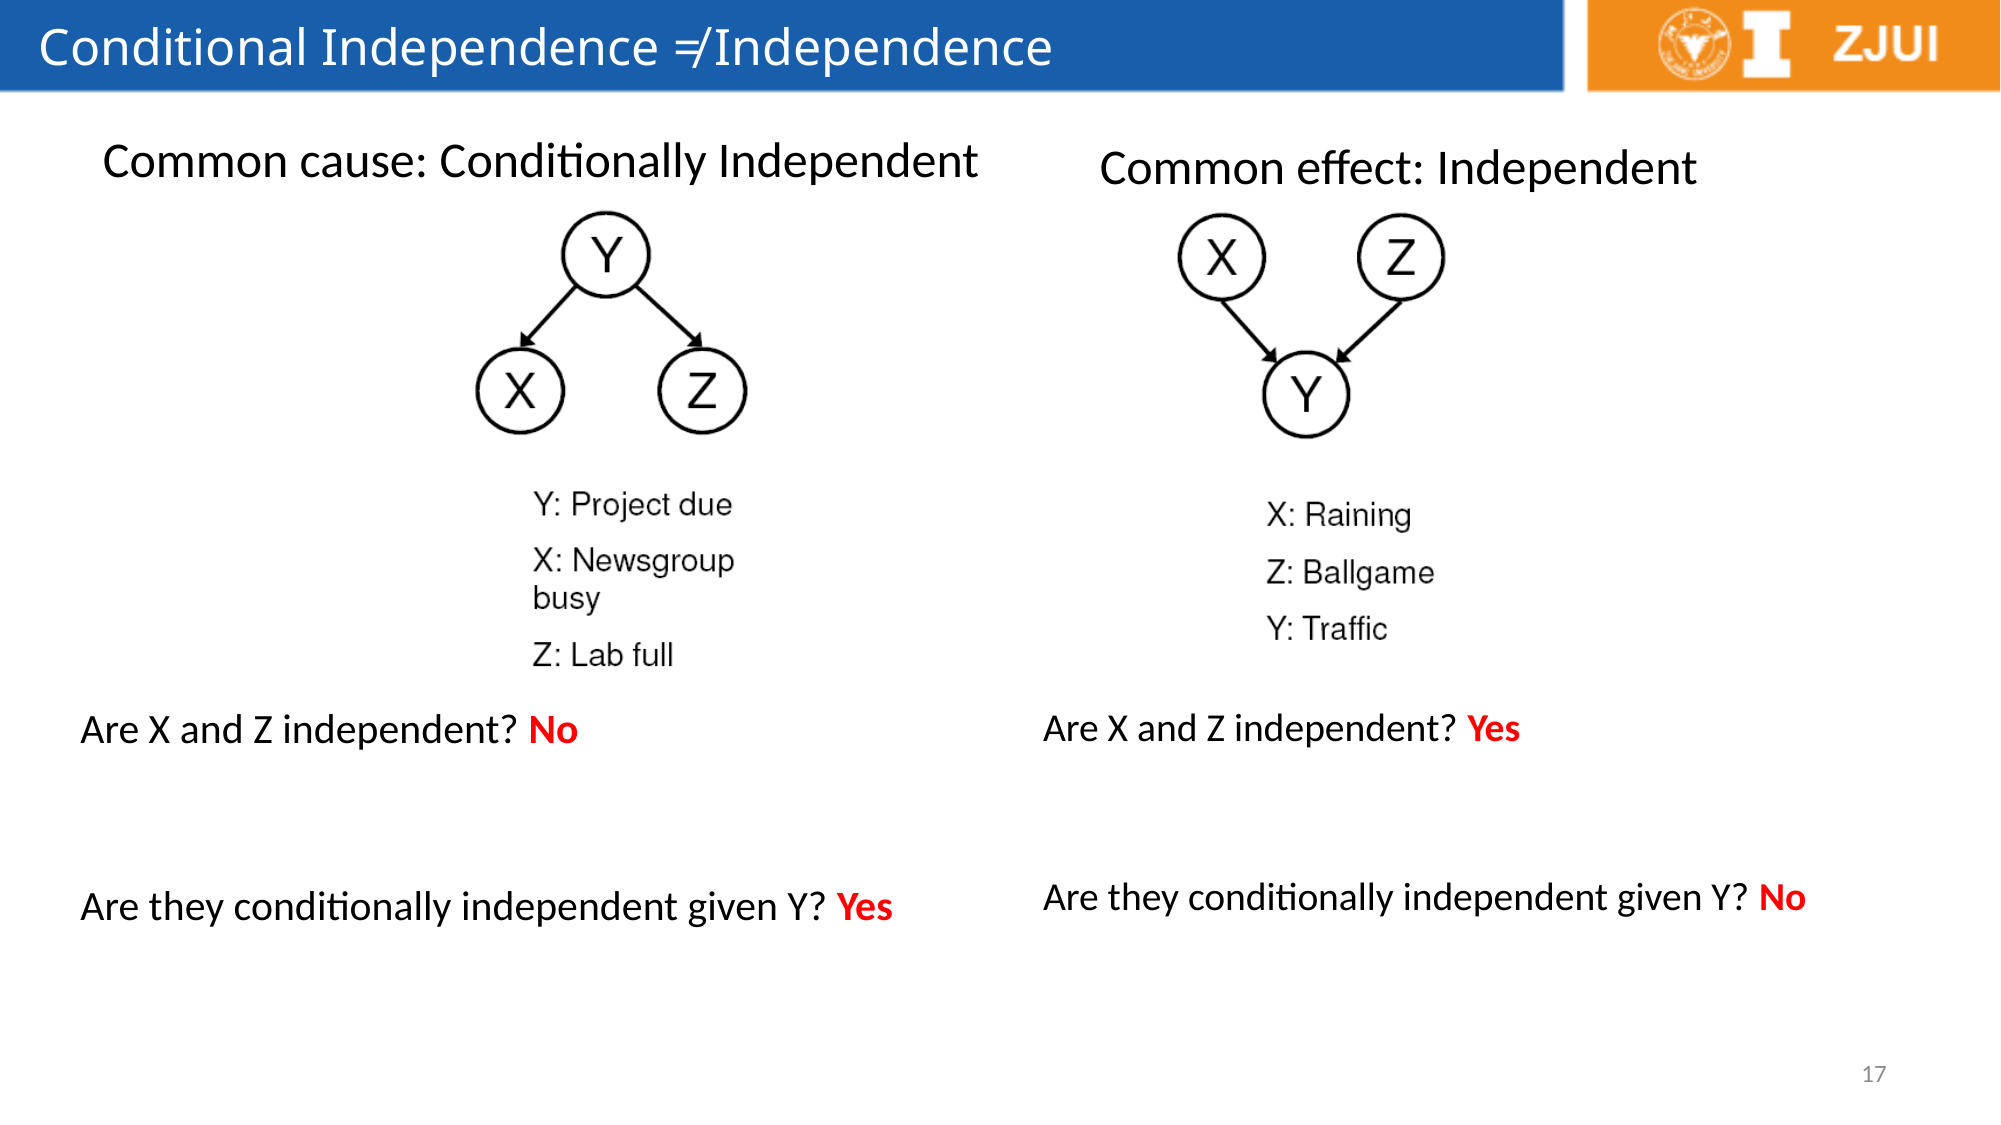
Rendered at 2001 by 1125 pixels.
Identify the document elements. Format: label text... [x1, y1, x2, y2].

text_box Common effect: Independent [1084, 126, 1921, 202]
picture [0, 0, 2001, 1125]
slide_number 17 [1452, 1042, 1902, 1103]
text_box Conditional Independence ≠ Independence [23, 7, 1379, 83]
text_box Common cause: Conditionally Independent [87, 126, 1029, 1091]
